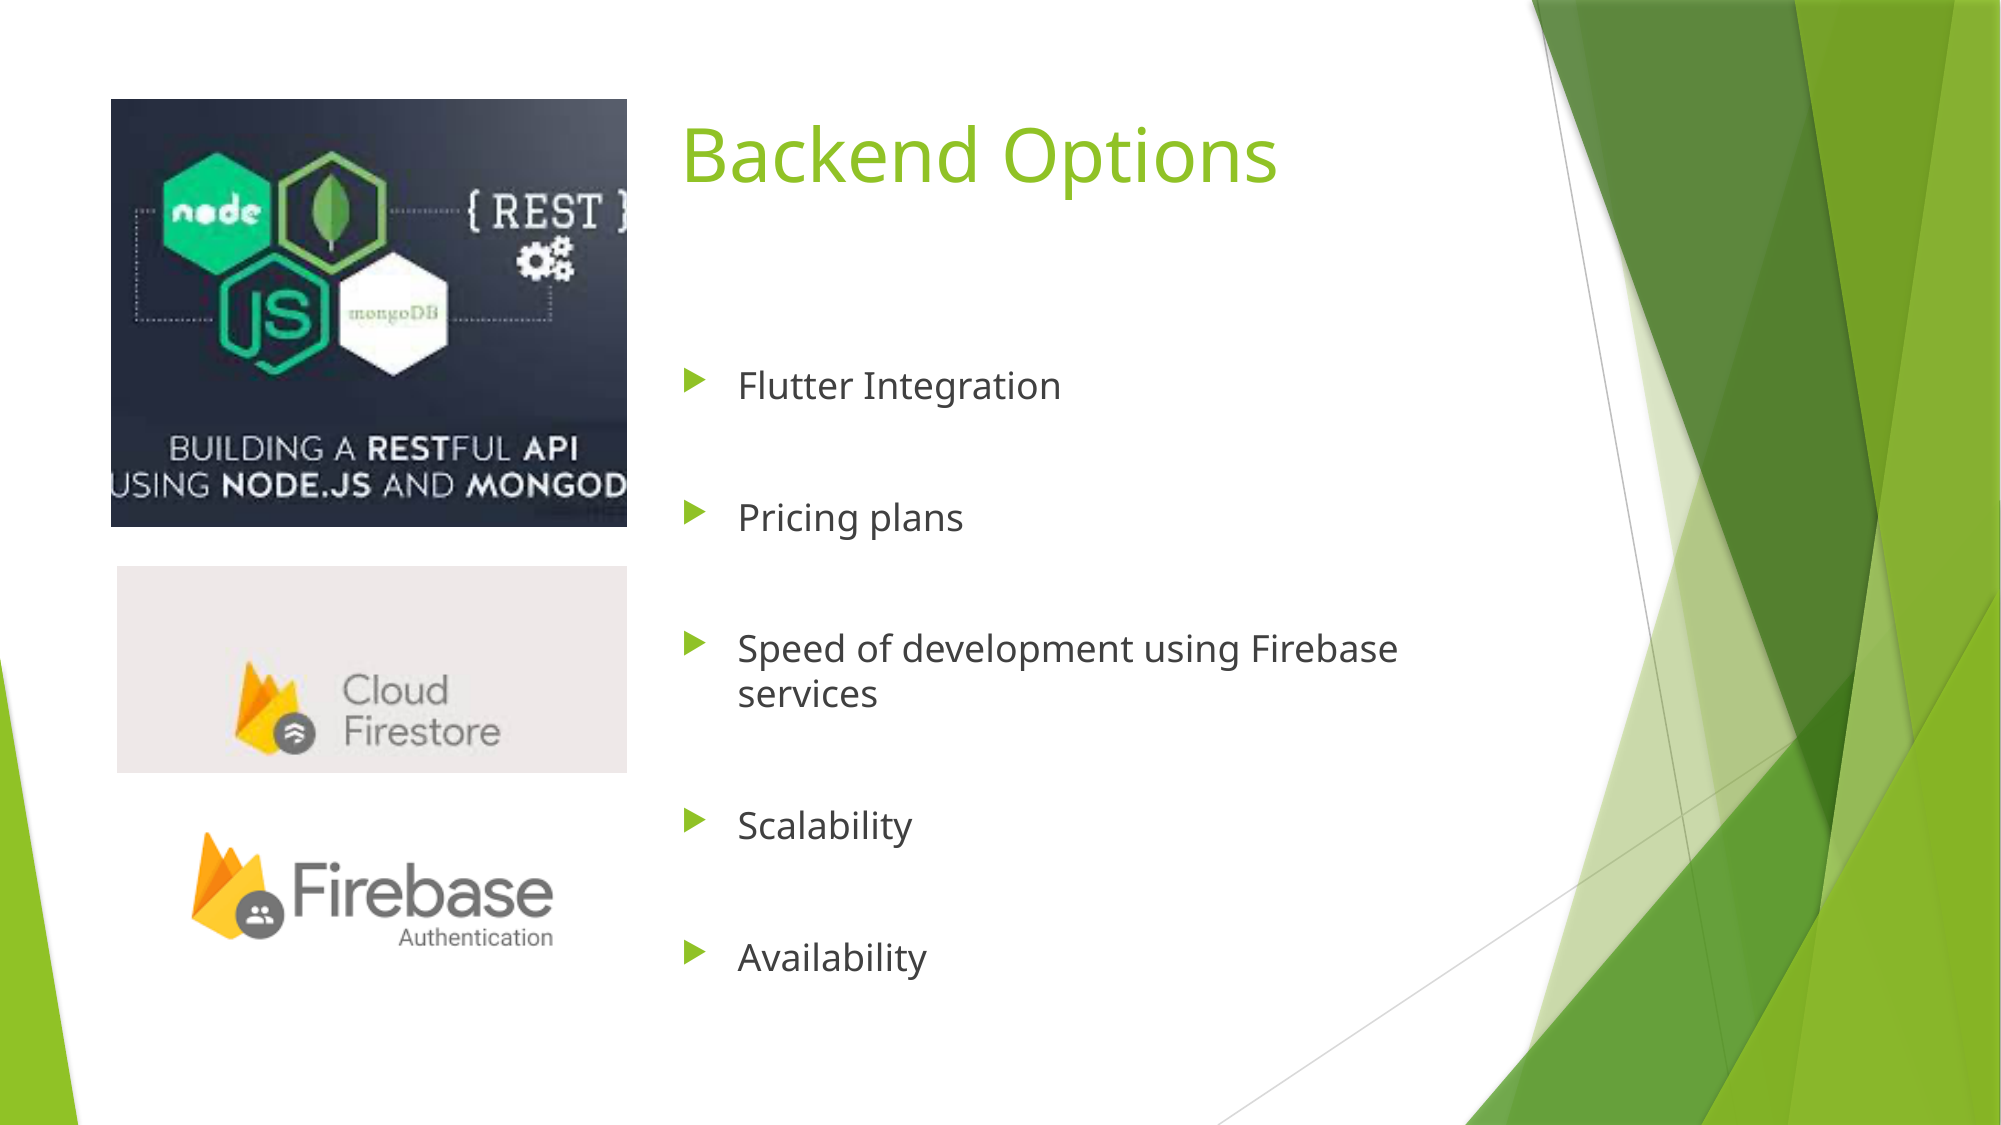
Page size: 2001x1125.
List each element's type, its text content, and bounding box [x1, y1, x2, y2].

picture [110, 99, 628, 528]
list Flutter Integration Pricing plans Speed of development using Firebase services Scalability Availability [666, 354, 1522, 992]
title Backend Options [665, 99, 1522, 317]
picture [117, 565, 628, 1005]
text_box [0, 657, 80, 1125]
